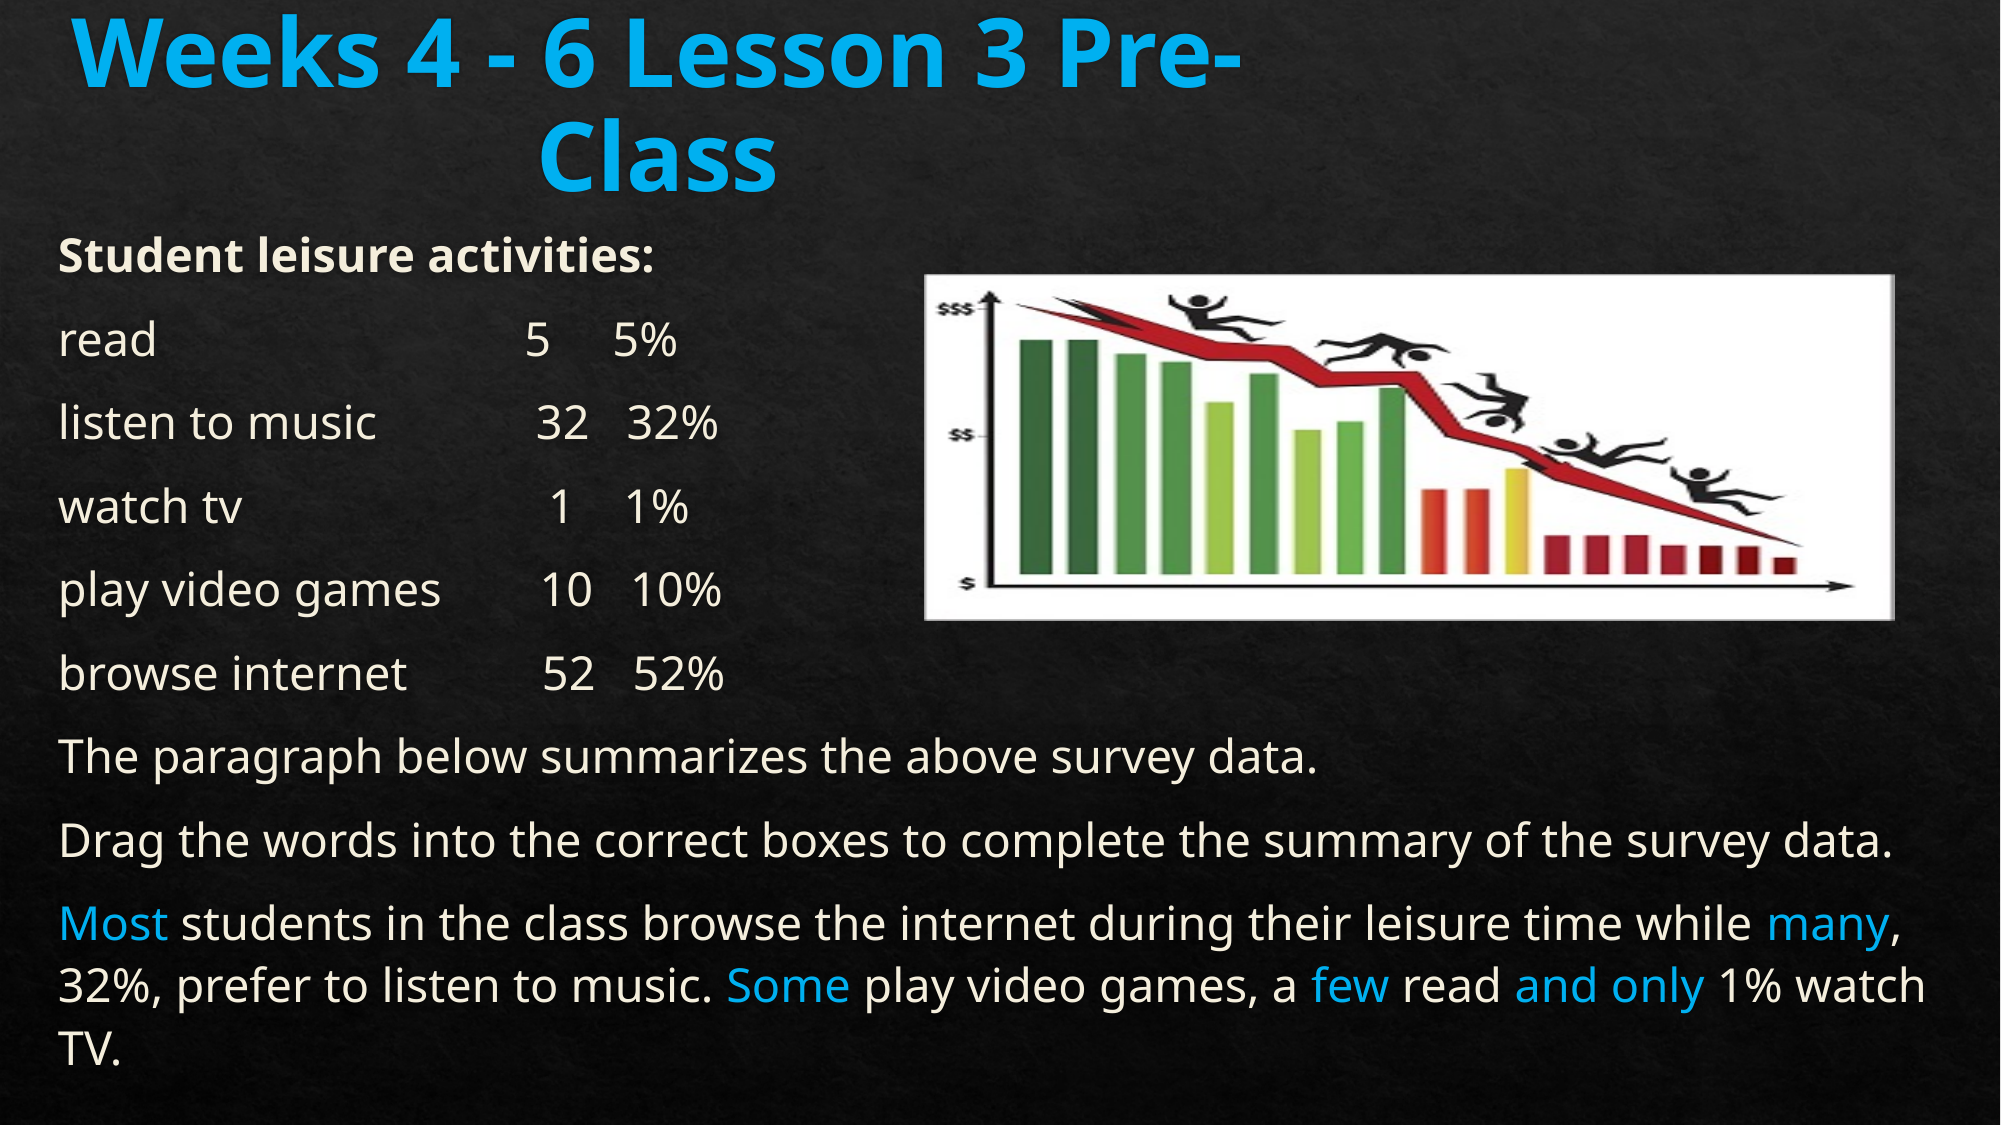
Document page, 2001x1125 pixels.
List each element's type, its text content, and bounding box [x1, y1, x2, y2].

picture [924, 274, 1895, 621]
title Weeks 4 - 6 Lesson 3 Pre-Class [36, 41, 1279, 175]
list Student leisure activities: read 5 5% listen to music 32 32% watch tv 1 1% play video games 10 10% browse internet 52 52% The paragraph below summarizes the above survey data. Drag the words into the correct boxes to complete the summary of the survey data. Most students in the class browse the internet during their leisure time while many, 32%, prefer to listen to music. Some play video games, a few read and only 1% watch TV. [36, 212, 1955, 1084]
